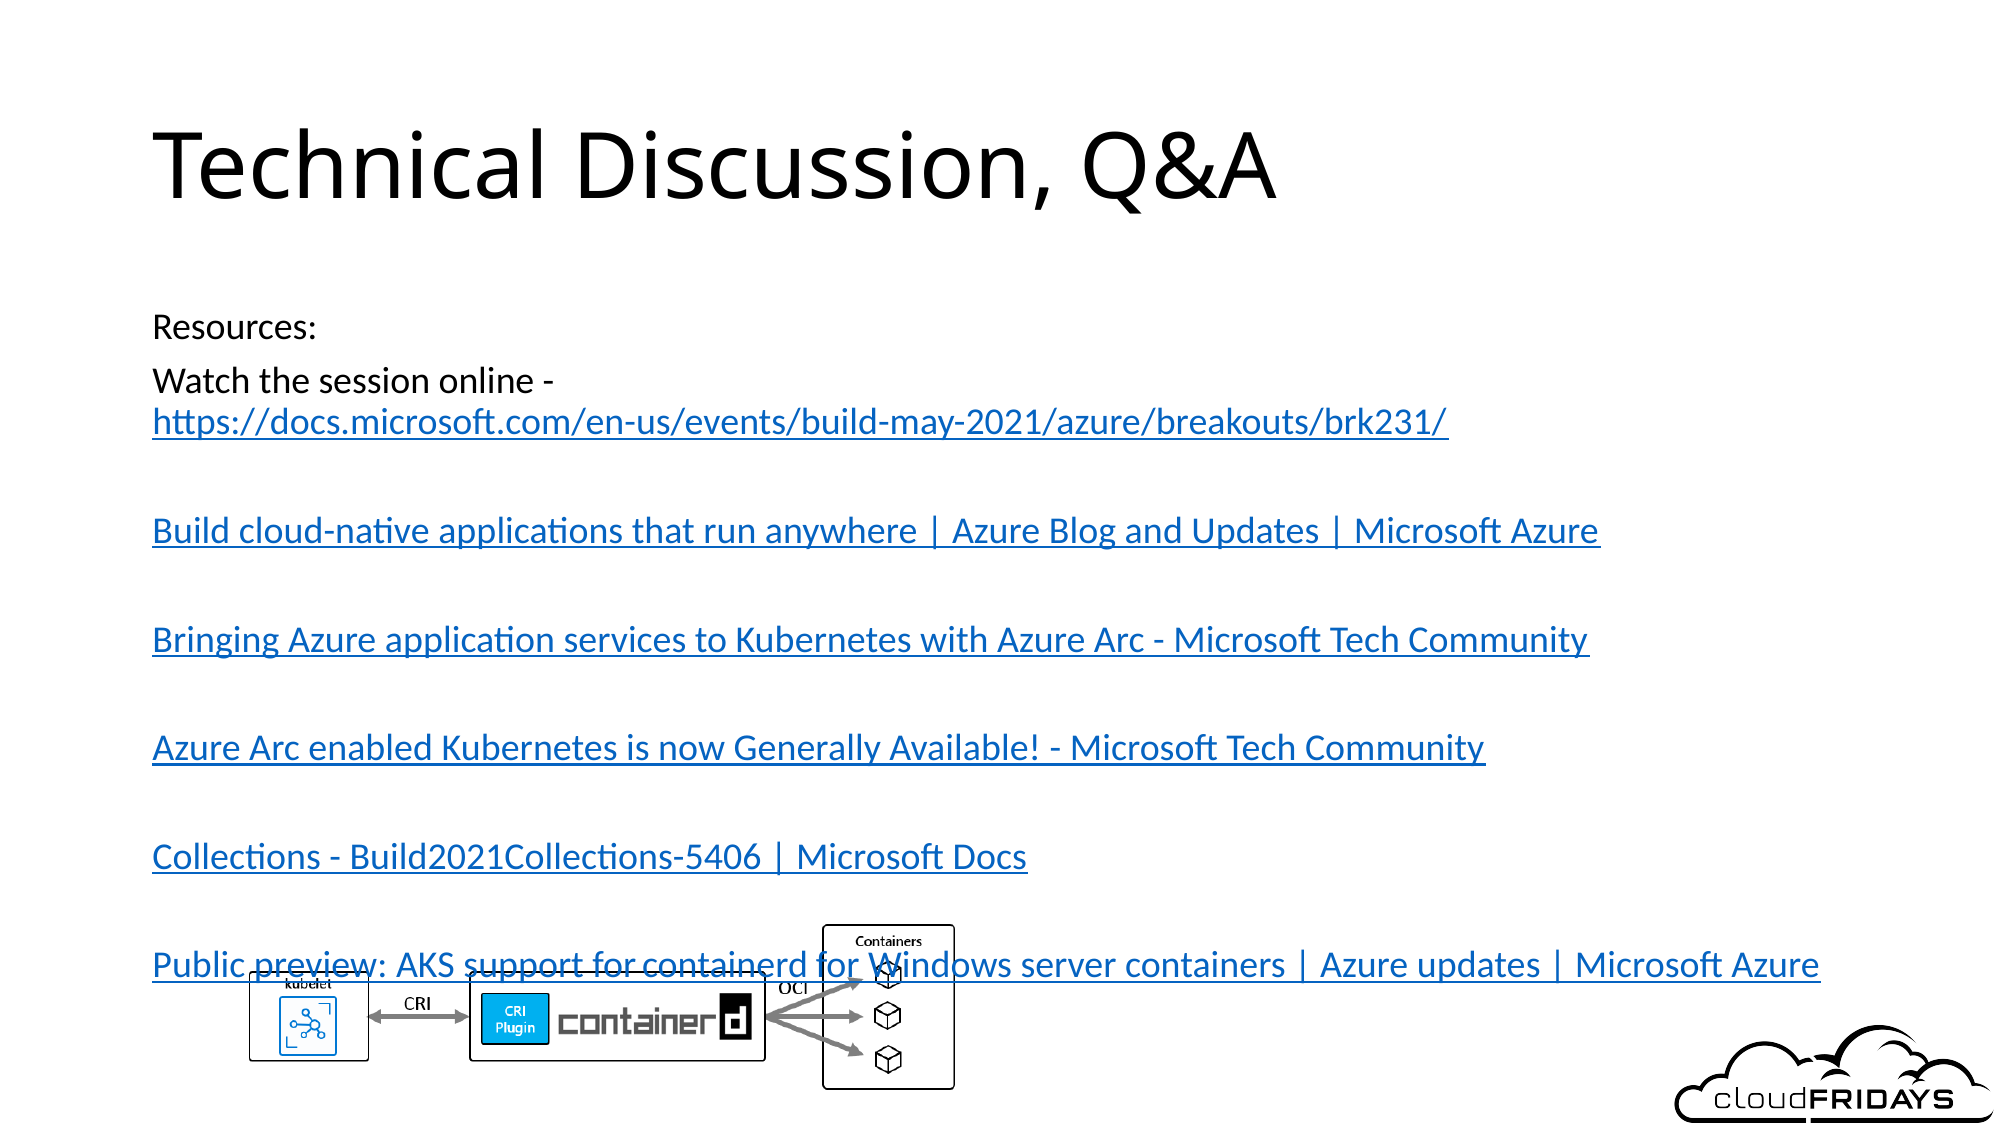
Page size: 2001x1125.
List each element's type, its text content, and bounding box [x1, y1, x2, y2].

list Resources: Watch the session online - https://docs.microsoft.com/en-us/events/build-may-2021/azure/breakouts/brk231/ Build cloud-native applications that run anywhere | Azure Blog and Updates | Microsoft Azure Bringing Azure application services to Kubernetes with Azure Arc - Microsoft Tech Community Azure Arc enabled Kubernetes is now Generally Available! - Microsoft Tech Community Collections - Build2021Collections-5406 | Microsoft Docs Public preview: AKS support for containerd for Windows server containers | Azure updates | Microsoft Azure [137, 299, 1863, 1014]
picture [235, 907, 968, 1095]
picture [1650, 1013, 2001, 1125]
title Technical Discussion, Q&A [137, 59, 1863, 278]
